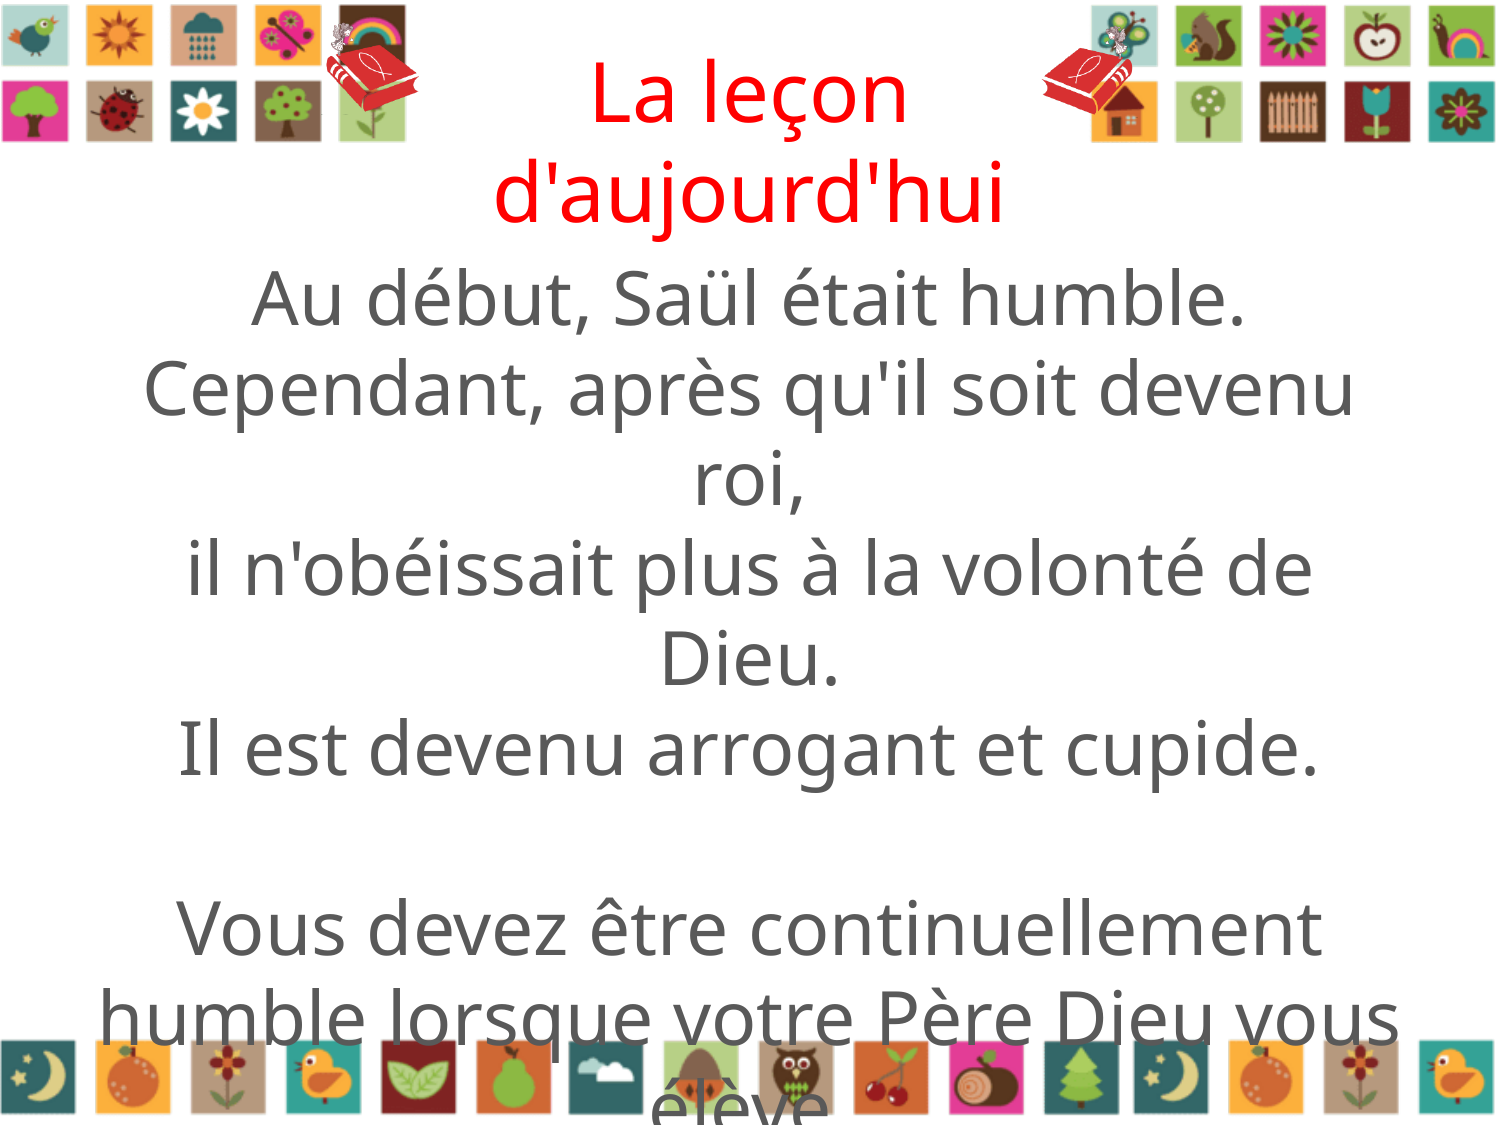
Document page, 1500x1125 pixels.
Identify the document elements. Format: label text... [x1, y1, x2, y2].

text_box Au début, Saül était humble. Cependant, après qu'il soit devenu roi, il n'obéissait plus à la volonté de Dieu. Il est devenu arrogant et cupide. Vous devez être continuellement humble lorsque votre Père Dieu vous élève. [76, 243, 1424, 1027]
picture [1010, 3, 1500, 150]
picture [0, 3, 451, 150]
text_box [0, 1028, 1500, 1118]
text_box La leçon d'aujourd'hui [417, 32, 1083, 243]
